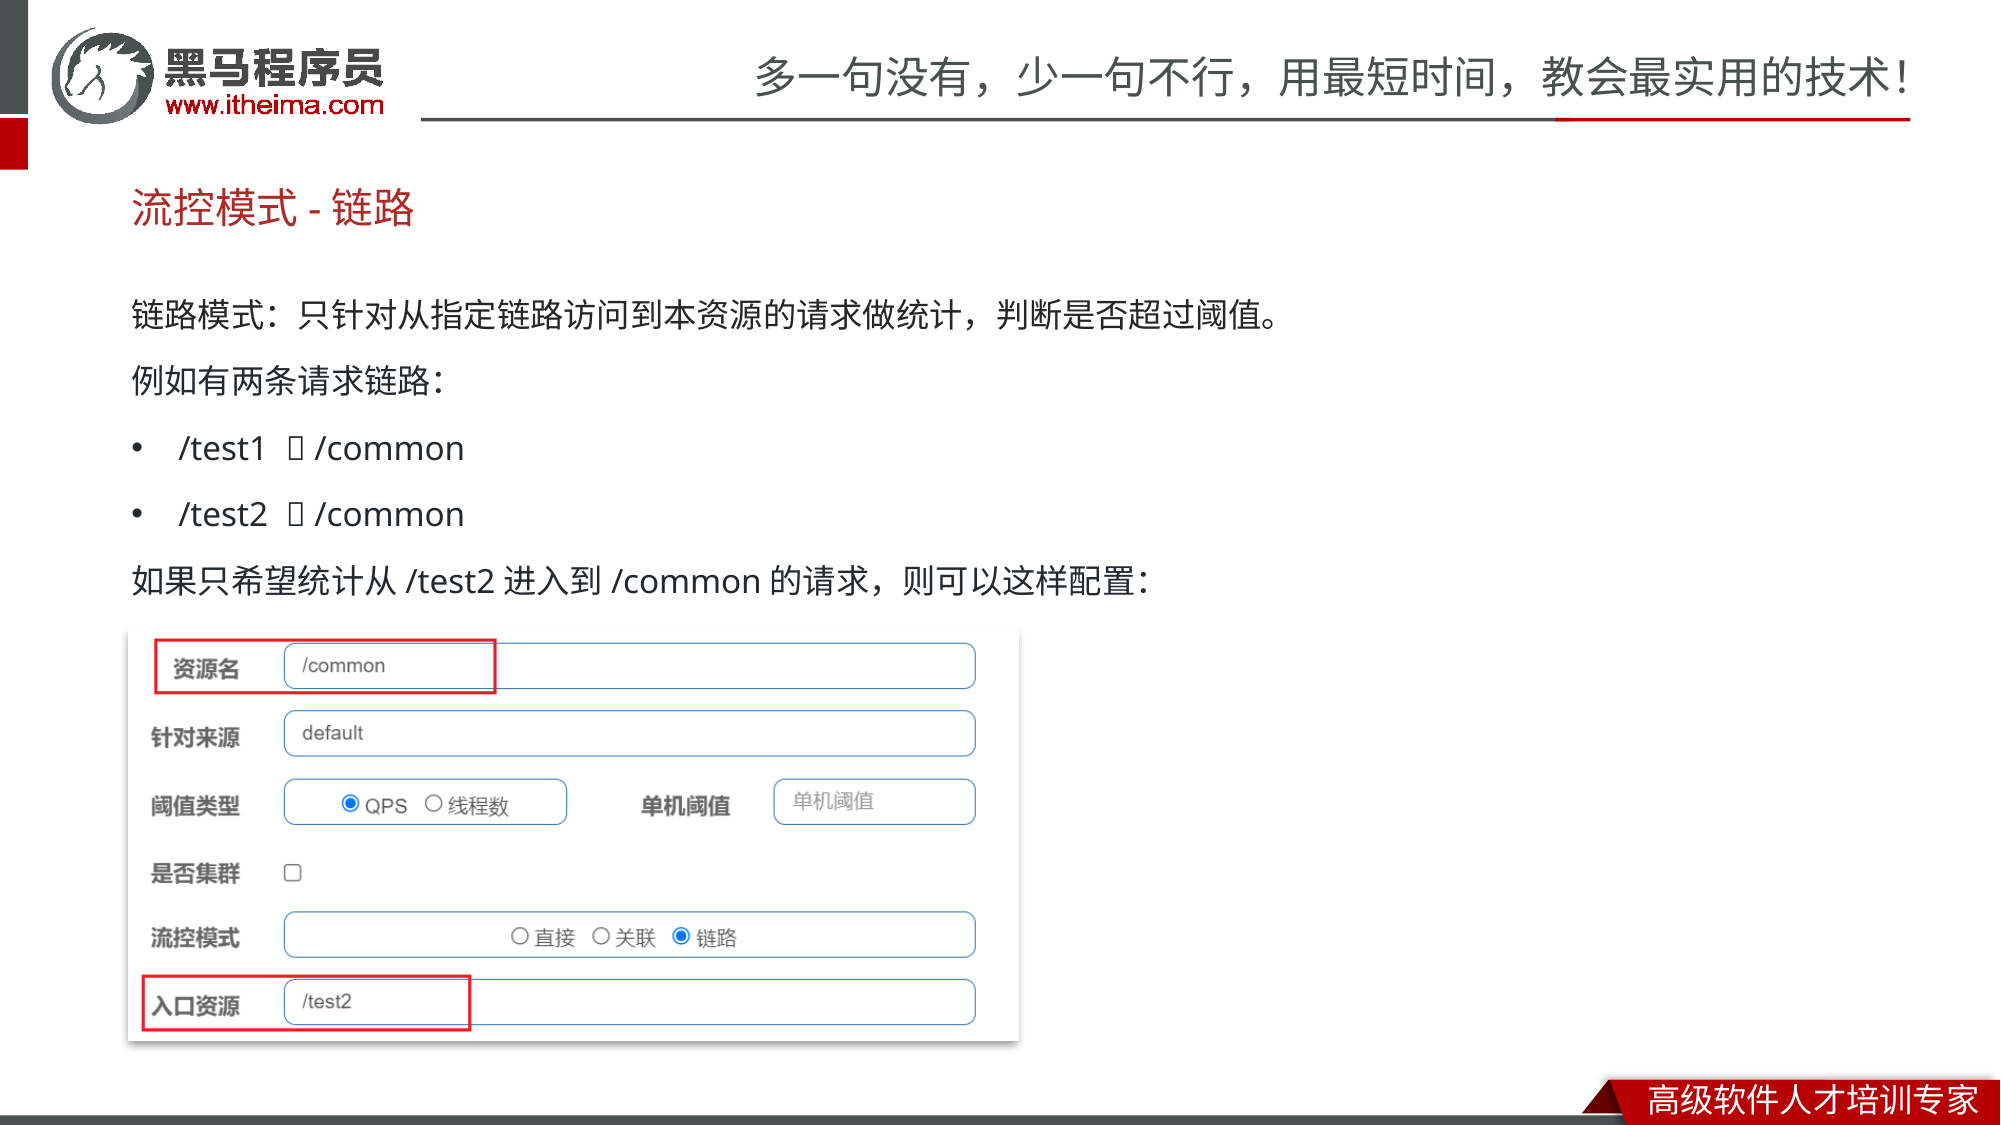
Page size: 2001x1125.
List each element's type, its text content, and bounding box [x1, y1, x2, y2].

picture [50, 26, 384, 125]
title 流控模式-链路 [116, 164, 1872, 250]
list 链路模式：只针对从指定链路访问到本资源的请求做统计，判断是否超过阈值。 例如有两条请求链路： /test1  /common /test2  /common 如果只希望统计从/test2进入到/common的请求，则可以这样配置： [116, 266, 1872, 900]
picture [128, 628, 1019, 1042]
